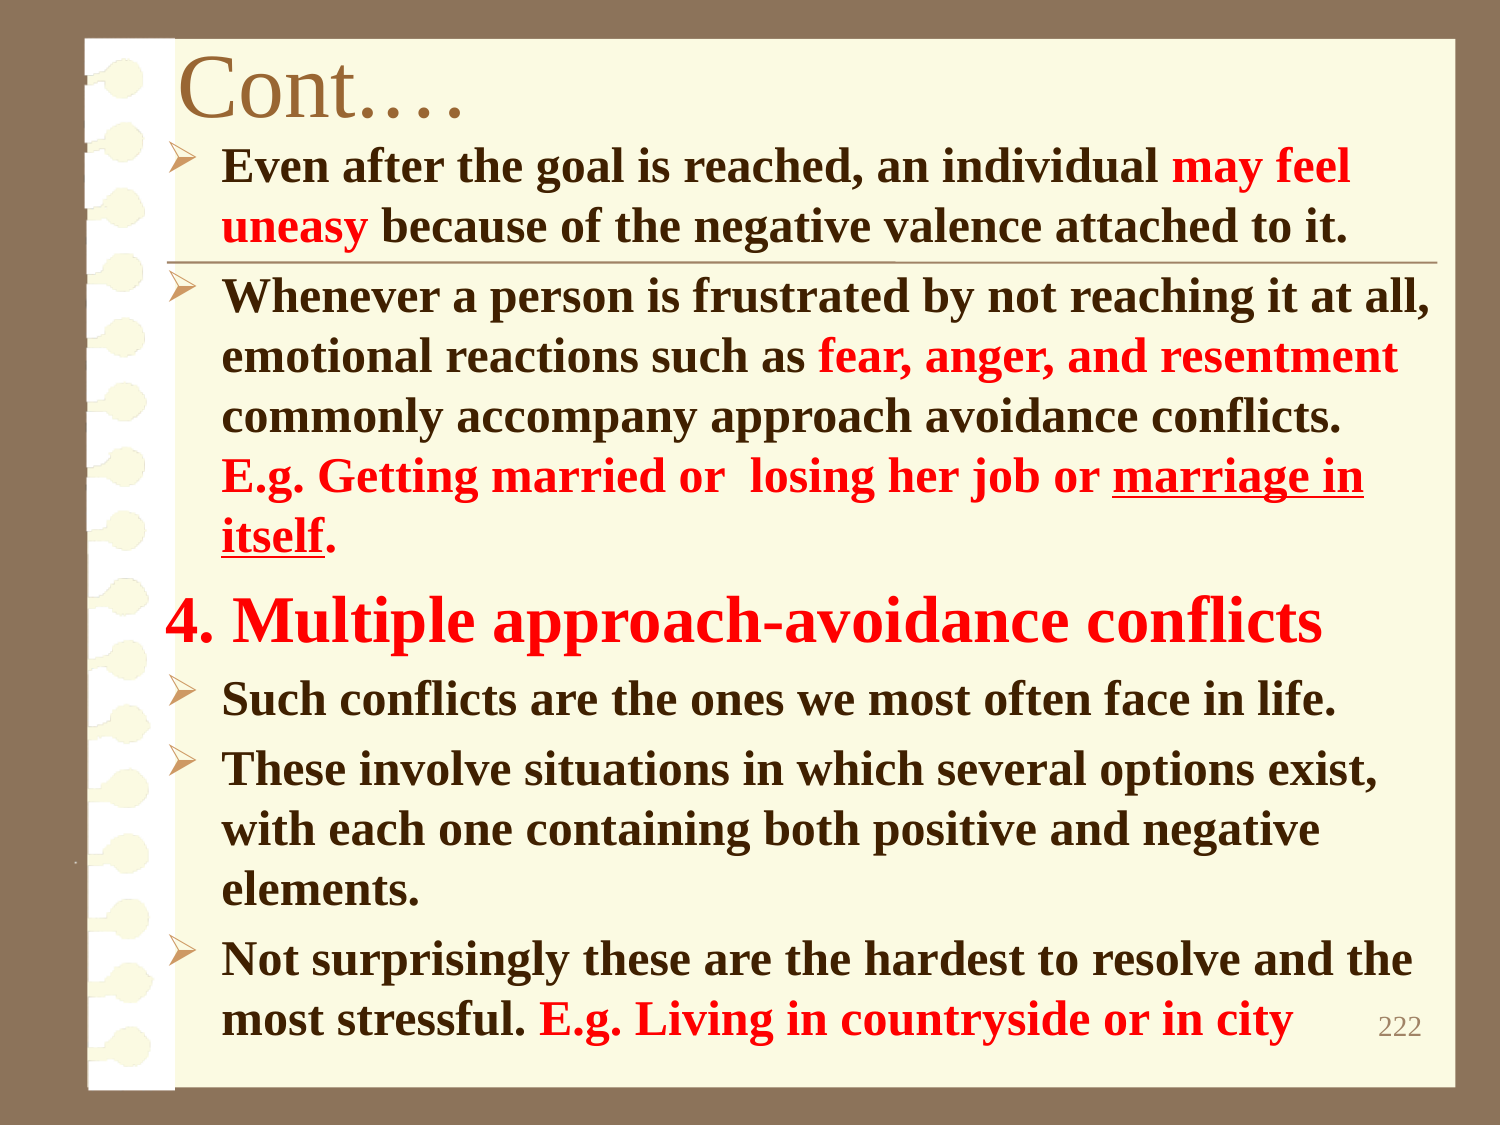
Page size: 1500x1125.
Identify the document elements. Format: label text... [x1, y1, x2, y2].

title Cont.… [162, 50, 1438, 113]
list Even after the goal is reached, an individual may feel uneasy because of the negative valence attached to it. Whenever a person is frustrated by not reaching it at all, emotional reactions such as fear, anger, and resentment commonly accompany approach avoidance conflicts. E.g. Getting married or losing her job or marriage in itself. 4. Multiple approach-avoidance conflicts Such conflicts are the ones we most often face in life. These involve situations in which several options exist, with each one containing both positive and negative elements. Not surprisingly these are the hardest to resolve and the most stressful. E.g. Living in countryside or in city [150, 125, 1450, 1088]
slide_number 222 [1124, 999, 1438, 1076]
